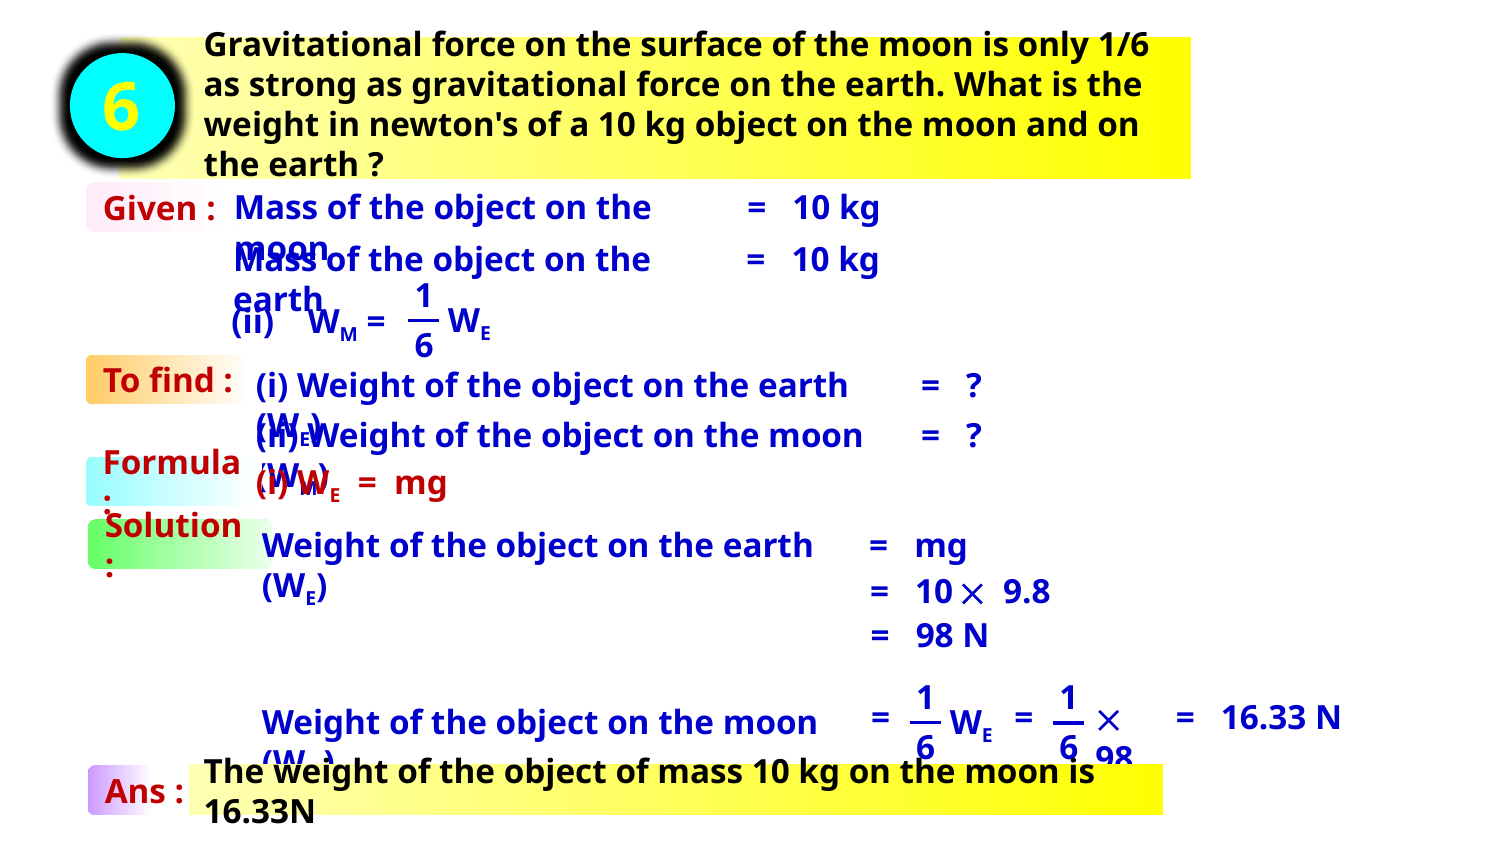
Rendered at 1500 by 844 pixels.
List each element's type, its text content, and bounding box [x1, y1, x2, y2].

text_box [119, 31, 1192, 180]
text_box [1044, 668, 1093, 775]
text_box = mg [854, 516, 983, 571]
text_box = ? [906, 406, 997, 462]
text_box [292, 266, 510, 373]
text_box Weight of the object on the earth (WE) [247, 516, 855, 617]
text_box = 98 N [855, 606, 1005, 662]
text_box (ii) Weight of the object on the moon (WM) [241, 406, 930, 507]
text_box To find : [83, 352, 255, 407]
text_box Weight of the object on the moon (WM) [247, 693, 872, 762]
text_box = [1015, 689, 1039, 744]
text_box = 10 kg [732, 187, 896, 234]
text_box Given : [83, 180, 219, 235]
text_box Formula: [83, 454, 241, 509]
text_box = 10 kg [731, 230, 895, 286]
text_box Ans : [85, 763, 199, 818]
text_box Solution : [85, 517, 247, 572]
text_box = [856, 689, 896, 744]
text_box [901, 668, 1011, 775]
text_box Mass of the object on the moon [219, 187, 732, 230]
text_box  98 [1098, 689, 1177, 784]
text_box = ? [906, 357, 997, 406]
text_box = 10 [855, 563, 944, 606]
text_box  9.8 [944, 562, 1066, 618]
text_box Mass of the object on the earth [218, 230, 739, 326]
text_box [69, 52, 176, 159]
text_box (i) WE = mg [241, 453, 466, 514]
text_box The weight of the object of mass 10 kg on the moon is 16.33N [187, 762, 1165, 817]
text_box (ii) [216, 292, 287, 348]
text_box = 16.33 N [1161, 689, 1357, 744]
text_box (i) Weight of the object on the earth (WE) [241, 357, 906, 406]
